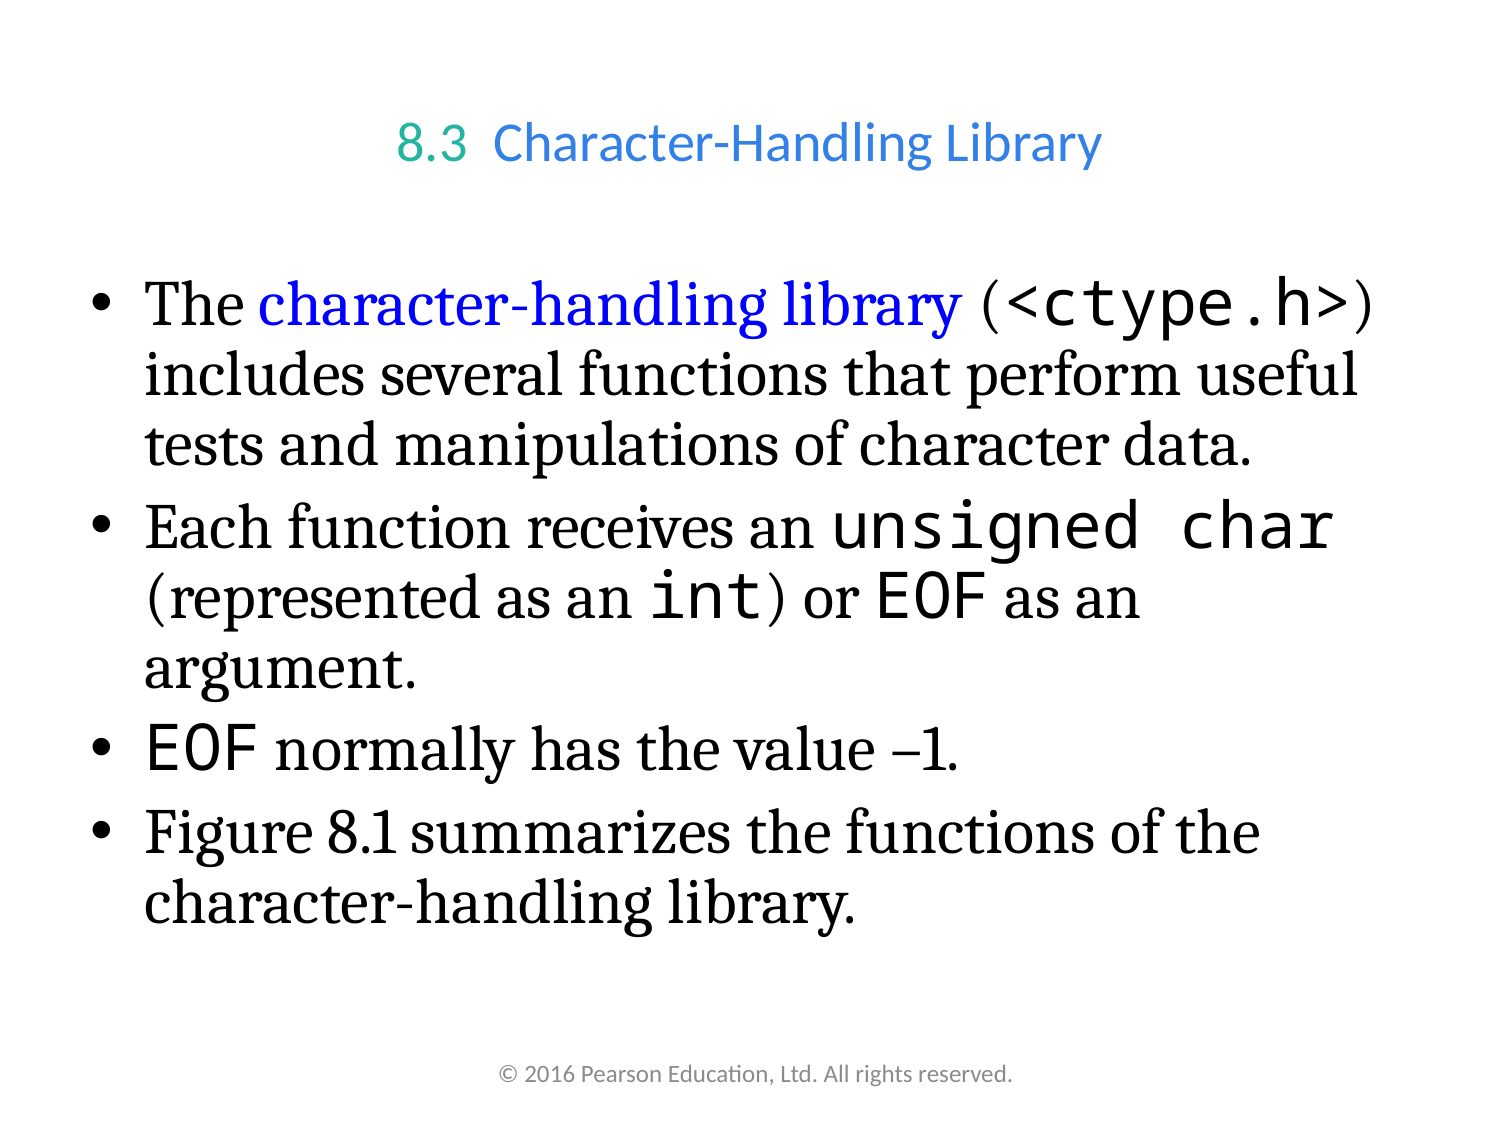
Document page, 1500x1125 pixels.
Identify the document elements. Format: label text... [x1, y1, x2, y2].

list The character-handling library (<ctype.h>) includes several functions that perform useful tests and manipulations of character data. Each function receives an unsigned char (represented as an int) or EOF as an argument. EOF normally has the value –1. Figure 8.1 summarizes the functions of the character-handling library. [75, 262, 1425, 1005]
footer © 2016 Pearson Education, Ltd. All rights reserved. [362, 1042, 1150, 1103]
title 8.3 Character-Handling Library [75, 45, 1425, 233]
